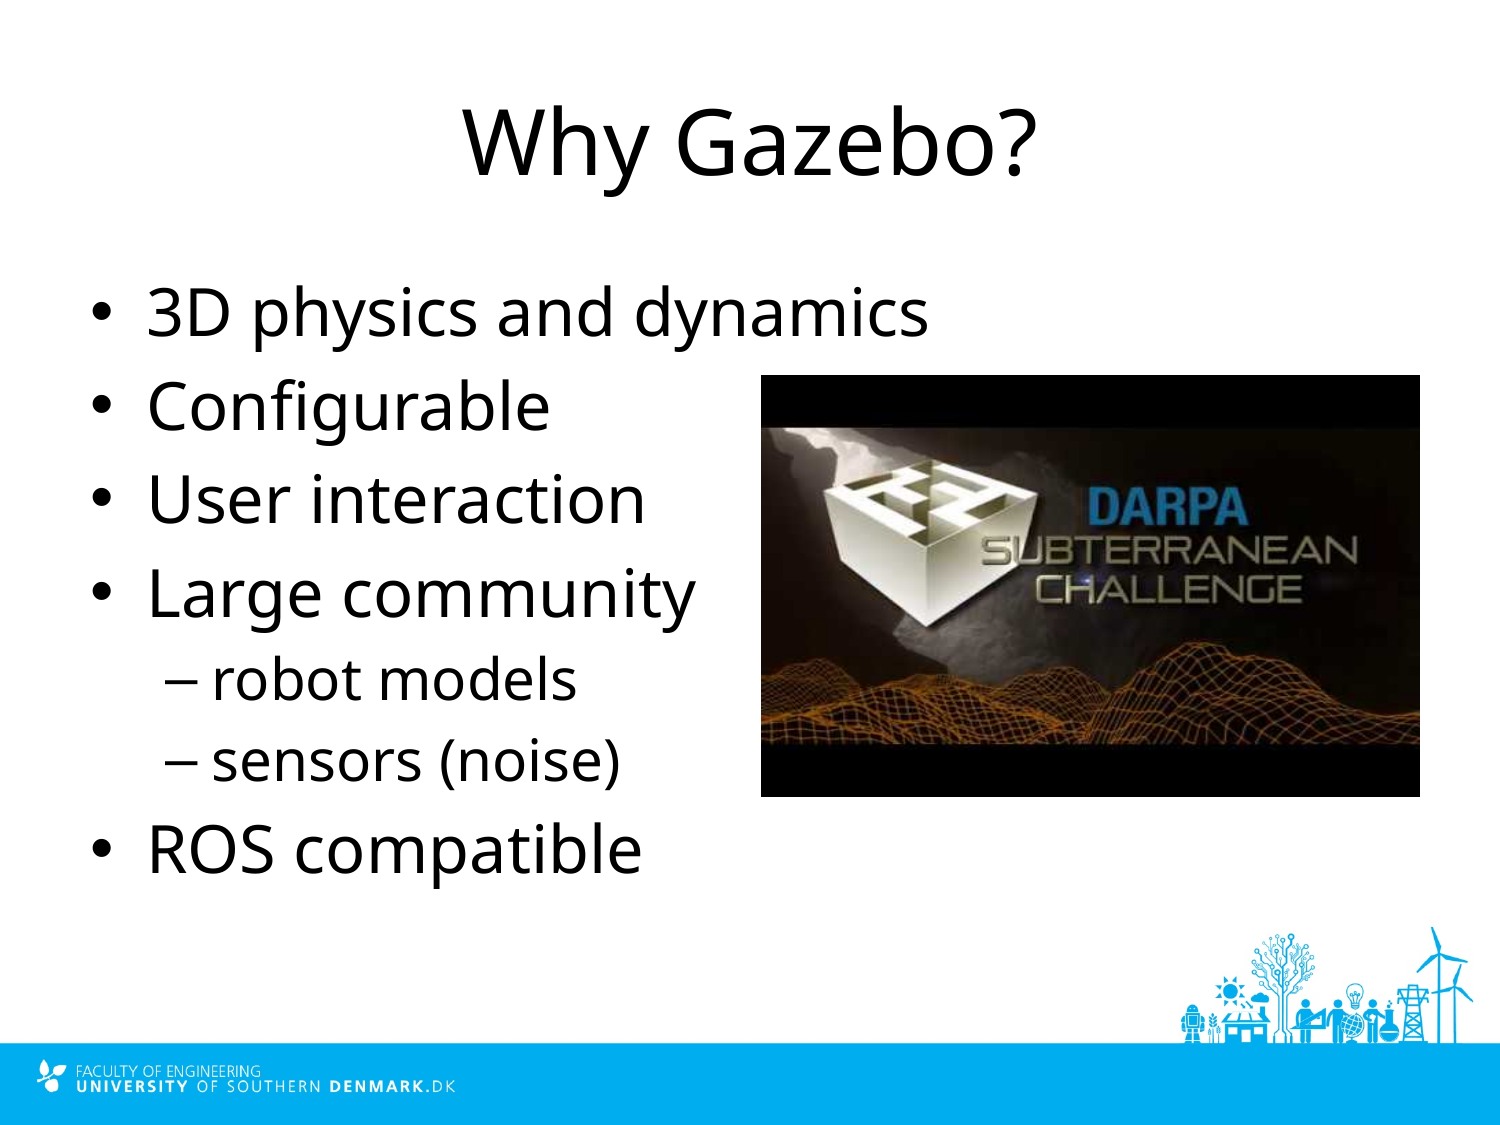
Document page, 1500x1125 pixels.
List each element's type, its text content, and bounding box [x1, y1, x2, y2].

picture [115, 1066, 119, 1077]
picture [212, 1081, 216, 1091]
picture [77, 1081, 86, 1092]
picture [112, 1081, 121, 1092]
picture [331, 1081, 340, 1092]
picture [433, 1081, 439, 1092]
picture [53, 1065, 66, 1075]
picture [125, 1081, 131, 1092]
picture [414, 1081, 422, 1092]
picture [387, 1081, 397, 1092]
picture [38, 1061, 58, 1092]
picture [1310, 1016, 1333, 1043]
picture [148, 1081, 155, 1092]
picture [136, 1081, 144, 1092]
picture [1368, 1015, 1375, 1023]
picture [166, 1081, 174, 1091]
title Why Gazebo? [75, 45, 1425, 233]
picture [1242, 1030, 1250, 1042]
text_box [759, 374, 1421, 798]
picture [91, 1081, 100, 1092]
picture [228, 1066, 233, 1076]
picture [84, 1070, 95, 1076]
picture [1308, 1017, 1321, 1025]
picture [220, 1066, 224, 1077]
picture [178, 1081, 186, 1091]
picture [370, 1081, 382, 1092]
picture [299, 1081, 304, 1091]
picture [1228, 1028, 1237, 1034]
picture [1254, 1027, 1263, 1034]
picture [168, 1066, 172, 1077]
picture [315, 1081, 319, 1091]
picture [0, 0, 1500, 1043]
picture [356, 1081, 365, 1092]
list 3D physics and dynamics Configurable User interaction Large community robot models sensors (noise) ROS compatible [75, 262, 1425, 1005]
picture [276, 1082, 284, 1091]
picture [401, 1081, 409, 1092]
picture [345, 1081, 351, 1092]
